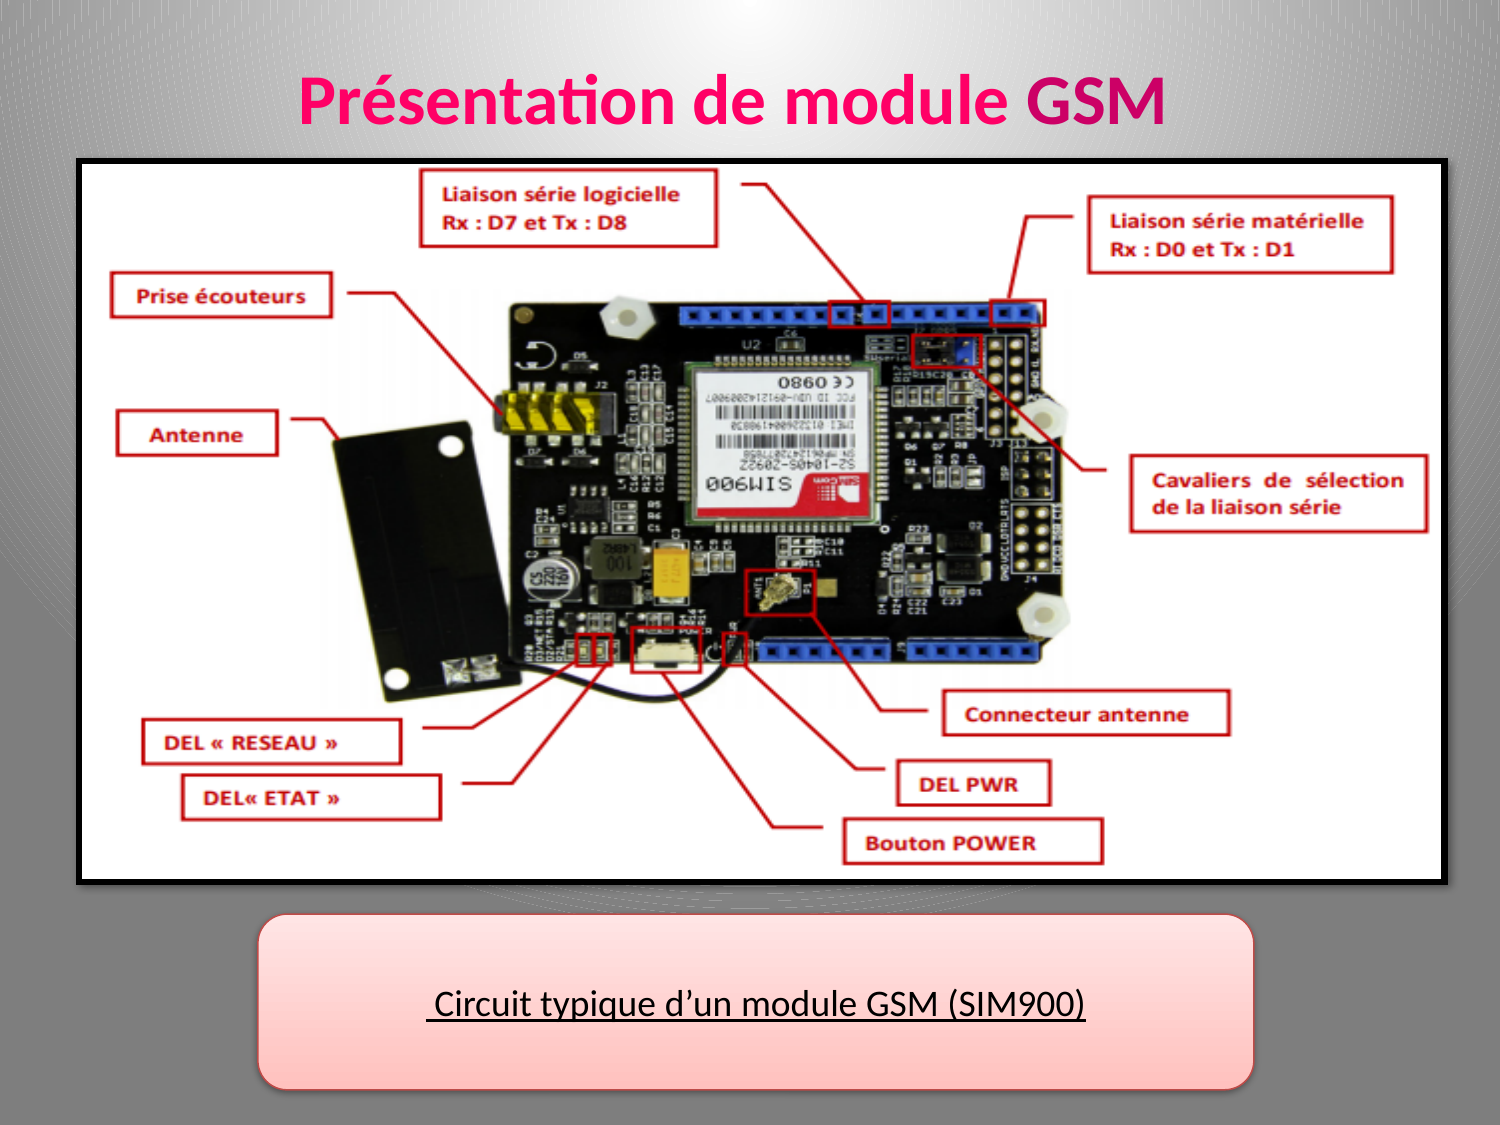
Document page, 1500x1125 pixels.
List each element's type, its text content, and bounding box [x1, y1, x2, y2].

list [81, 163, 1442, 880]
title Présentation de module GSM [75, 45, 1425, 161]
text_box Circuit typique d’un module GSM (SIM900) [257, 913, 1255, 1091]
